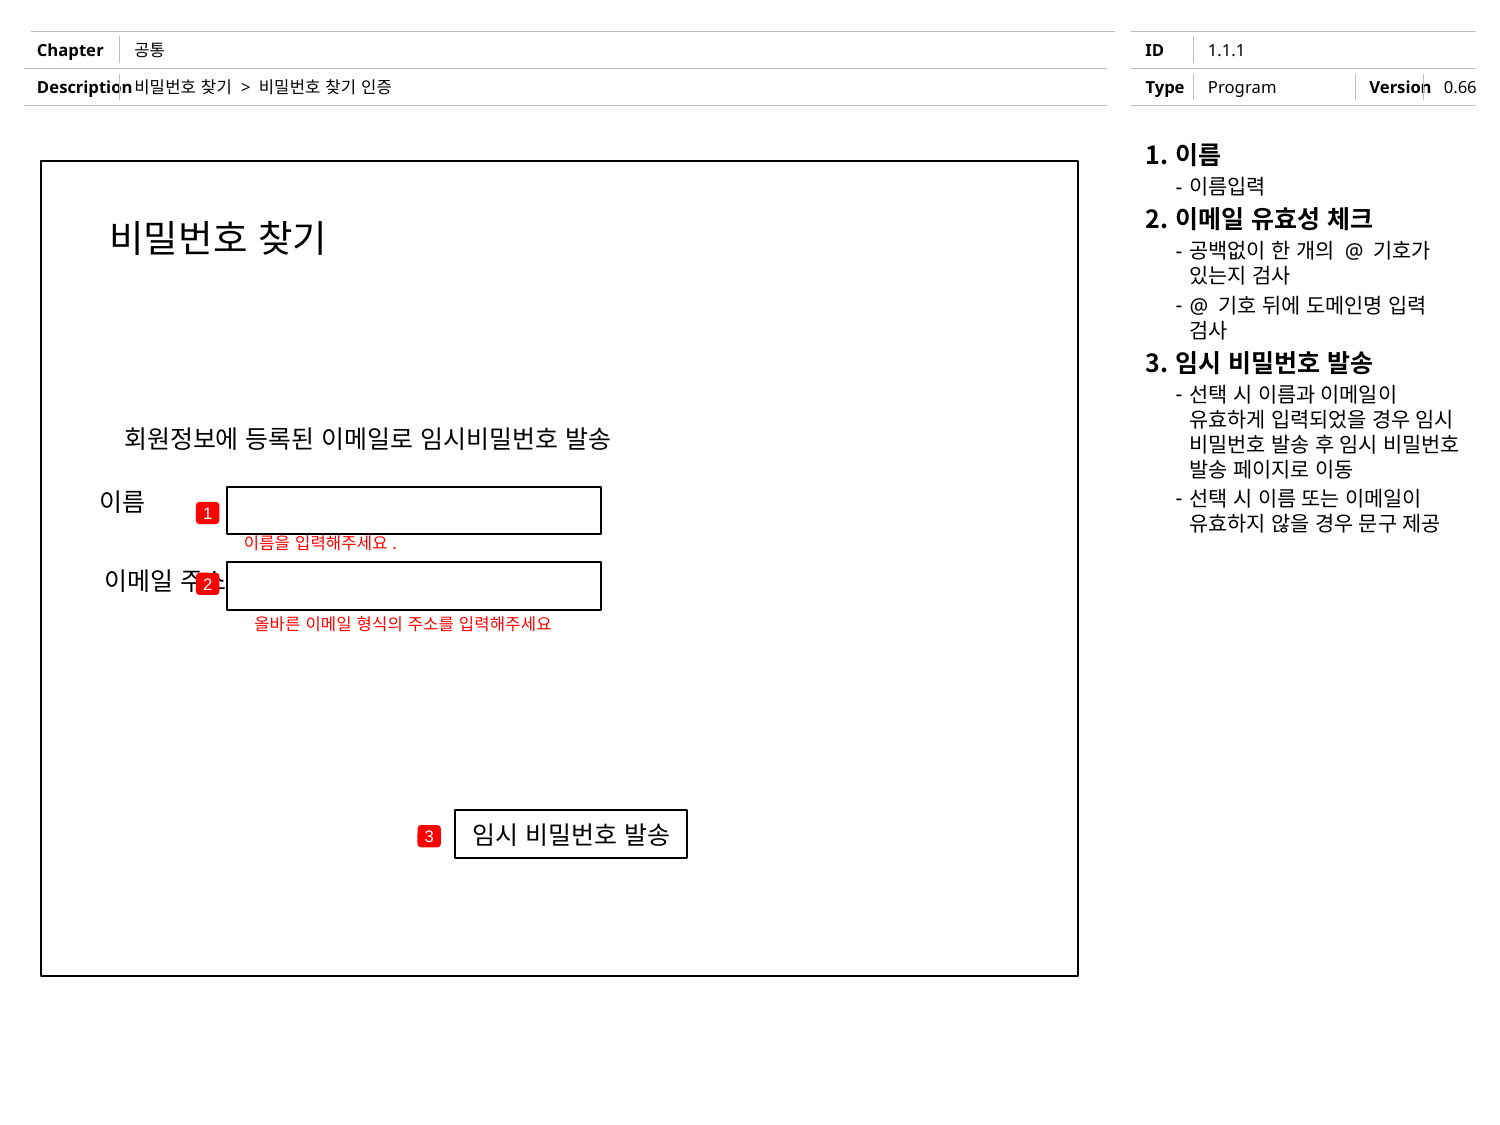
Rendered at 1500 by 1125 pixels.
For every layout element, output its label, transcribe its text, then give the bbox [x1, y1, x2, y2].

list Program [1192, 69, 1356, 105]
list 공통 [119, 31, 943, 68]
text_box [225, 485, 603, 537]
text_box 2 [193, 570, 222, 598]
text_box 이름 [86, 479, 159, 523]
text_box [225, 560, 603, 612]
list 1.1.1 [1192, 31, 1471, 68]
text_box [39, 159, 1080, 978]
text_box 3 [415, 822, 444, 850]
text_box 이름을 입력해주세요. [231, 527, 410, 560]
text_box 올바른 이메일 형식의 주소를 입력해주세요 [241, 607, 566, 640]
list 비밀번호 찾기 > 비밀번호 찾기 인증 [119, 69, 943, 105]
list 이름 이름입력 이메일 유효성 체크 공백없이 한 개의 @ 기호가 있는지 검사 @ 기호 뒤에 도메인명 입력 검사 임시 비밀번호 발송 선택 시 이름과 이메일이 유효하게 입력되었을 경우 임시 비밀번호 발송 후 임시 비밀번호 발송 페이지로 이동 선택 시 이름 또는 이메일이 유효하지 않을 경우 문구 제공 [1130, 132, 1477, 1065]
text_box 비밀번호 찾기 [97, 208, 340, 266]
text_box 회원정보에 등록된 이메일로 임시비밀번호 발송 [111, 417, 625, 461]
text_box 이메일 주소 [92, 559, 231, 602]
text_box 임시 비밀번호 발송 [453, 808, 689, 860]
